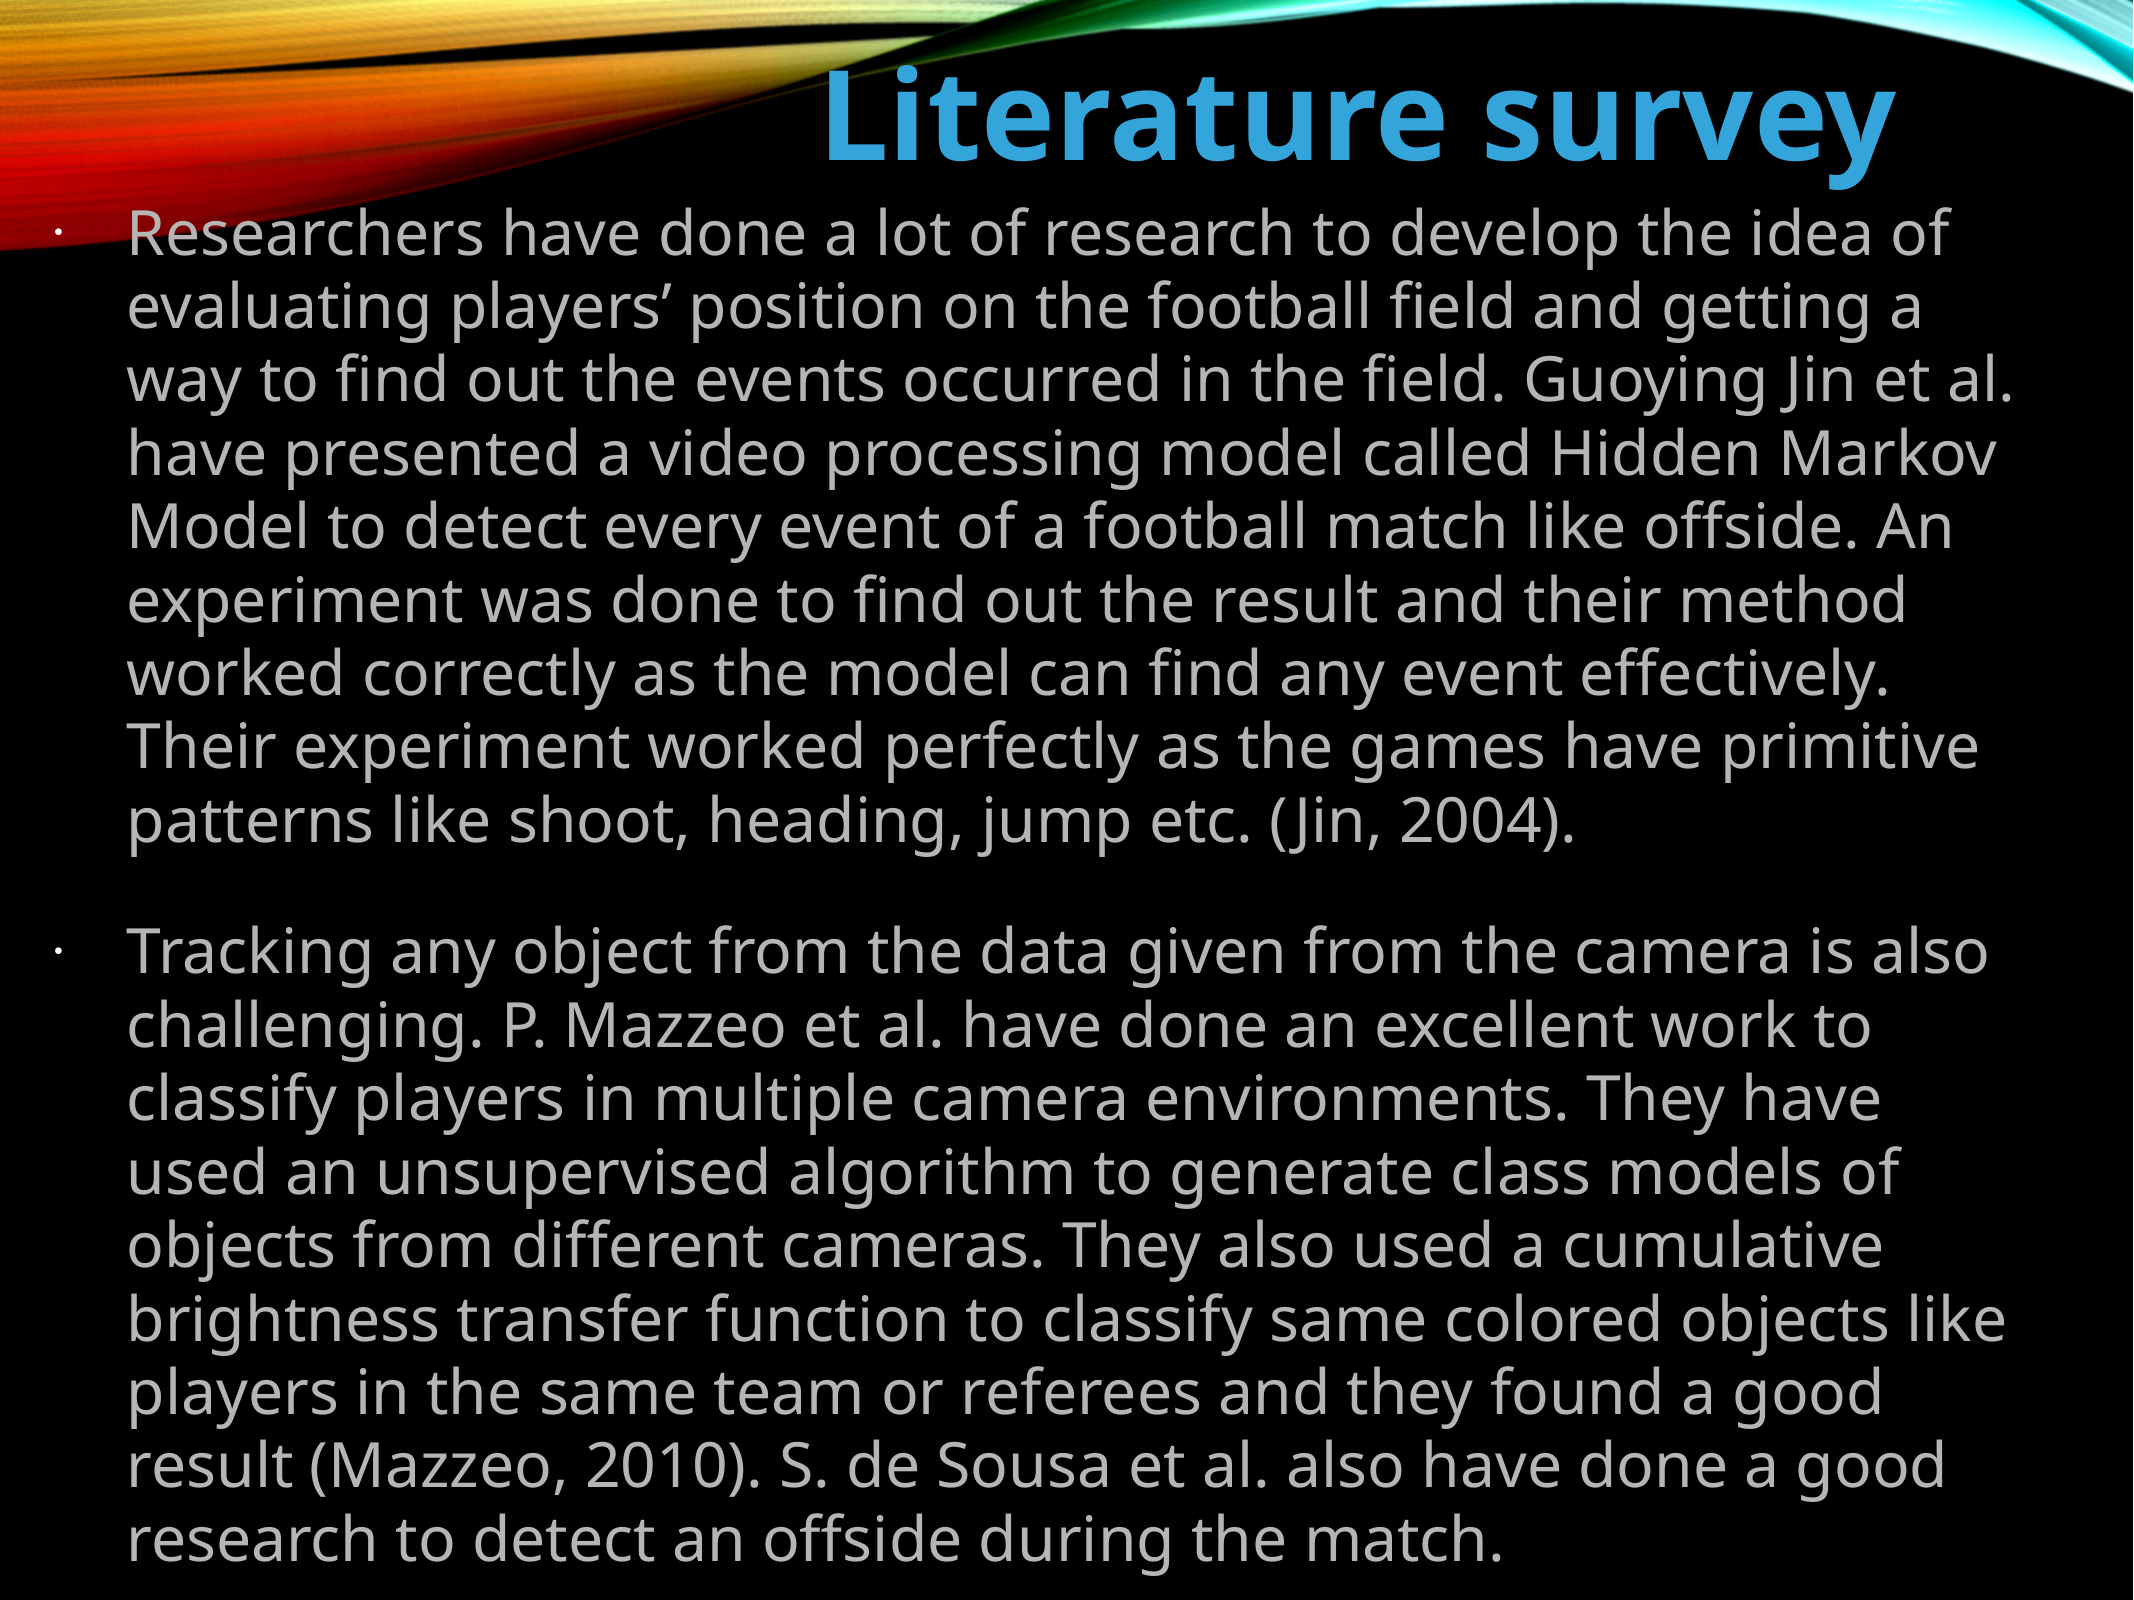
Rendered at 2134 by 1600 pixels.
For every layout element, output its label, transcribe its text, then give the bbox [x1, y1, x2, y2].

picture [0, 0, 2134, 253]
text_box Researchers have done a lot of research to develop the idea of evaluating players’ position on the football field and getting a way to find out the events occurred in the field. Guoying Jin et al. have presented a video processing model called Hidden Markov Model to detect every event of a football match like offside. An experiment was done to find out the result and their method worked correctly as the model can find any event effectively. Their experiment worked perfectly as the games have primitive patterns like shoot, heading, jump etc. (Jin, 2004). Tracking any object from the data given from the camera is also challenging. P. Mazzeo et al. have done an excellent work to classify players in multiple camera environments. They have used an unsupervised algorithm to generate class models of objects from different cameras. They also used a cumulative brightness transfer function to classify same colored objects like players in the same team or referees and they found a good result (Mazzeo, 2010). S. de Sousa et al. also have done a good research to detect an offside during the match. [38, 187, 2039, 1533]
text_box Literature survey [357, 32, 2134, 164]
